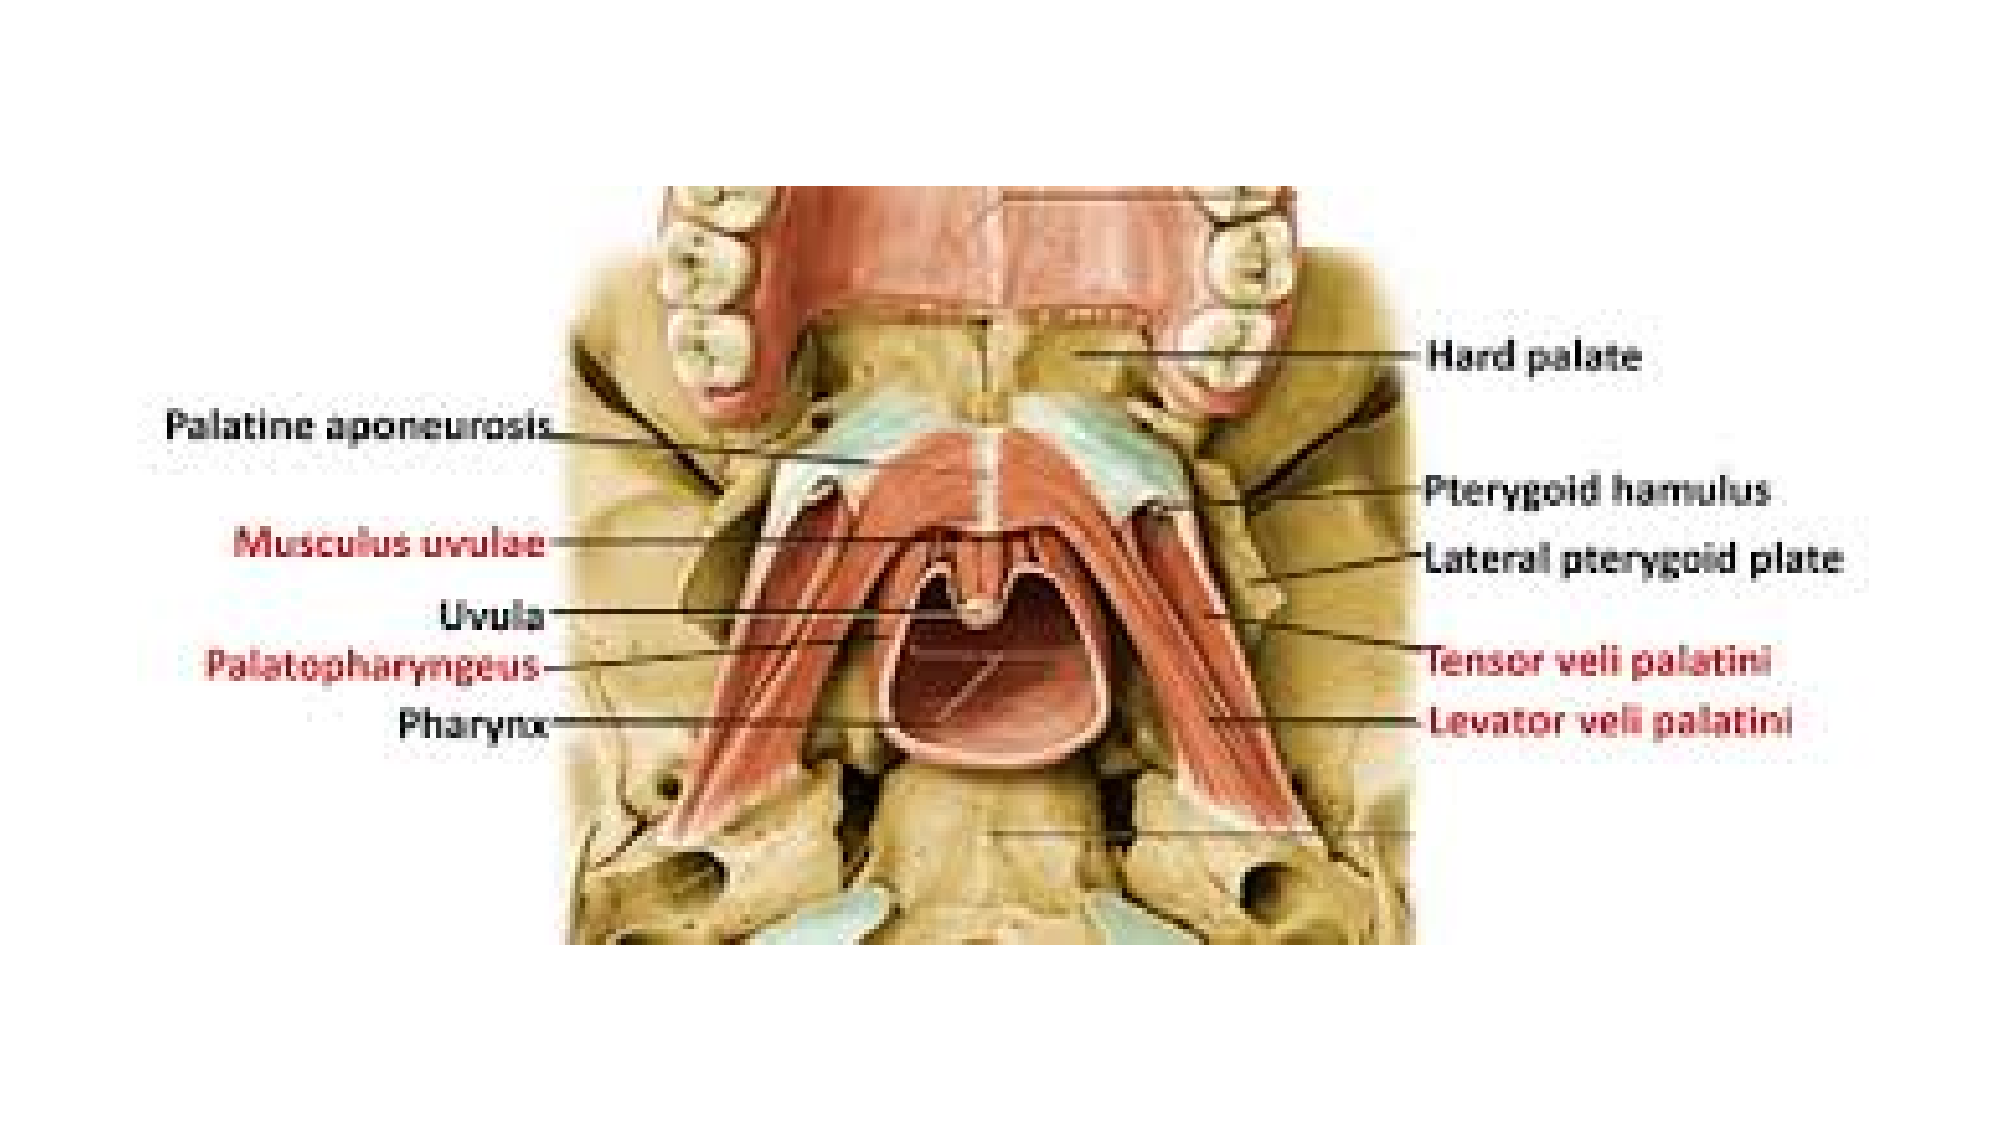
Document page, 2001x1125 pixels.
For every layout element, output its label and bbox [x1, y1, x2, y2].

list [137, 186, 1906, 945]
